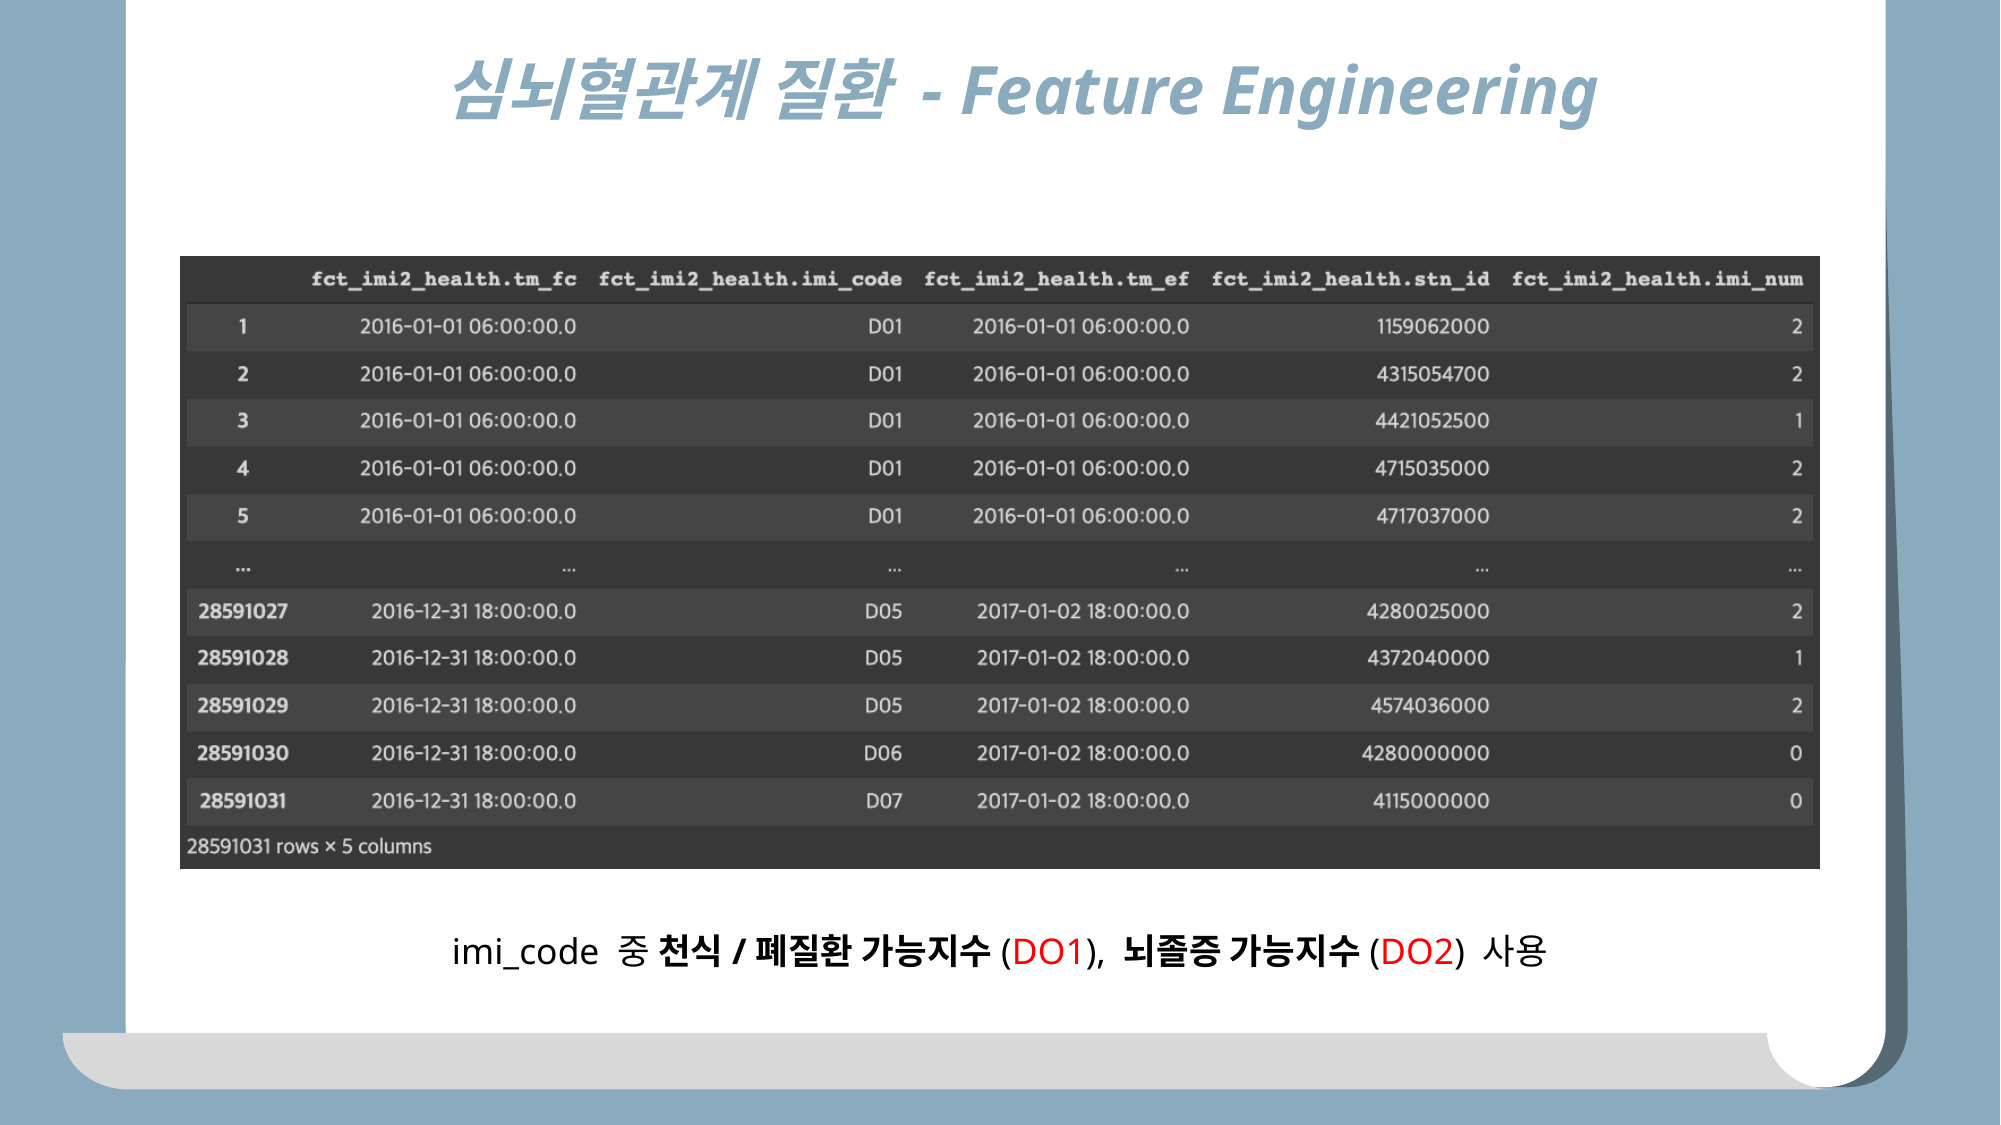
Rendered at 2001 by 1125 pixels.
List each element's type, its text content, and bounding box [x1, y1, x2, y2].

text_box 심뇌혈관계 질환 - Feature Engineering [368, 0, 1677, 121]
text_box imi_code 중 천식/폐질환 가능지수(DO1), 뇌졸증 가능지수(DO2) 사용 [380, 913, 1620, 987]
text_box [1828, 196, 1908, 1088]
picture [179, 256, 1820, 869]
text_box [125, 0, 1886, 1088]
text_box [62, 1032, 1833, 1090]
